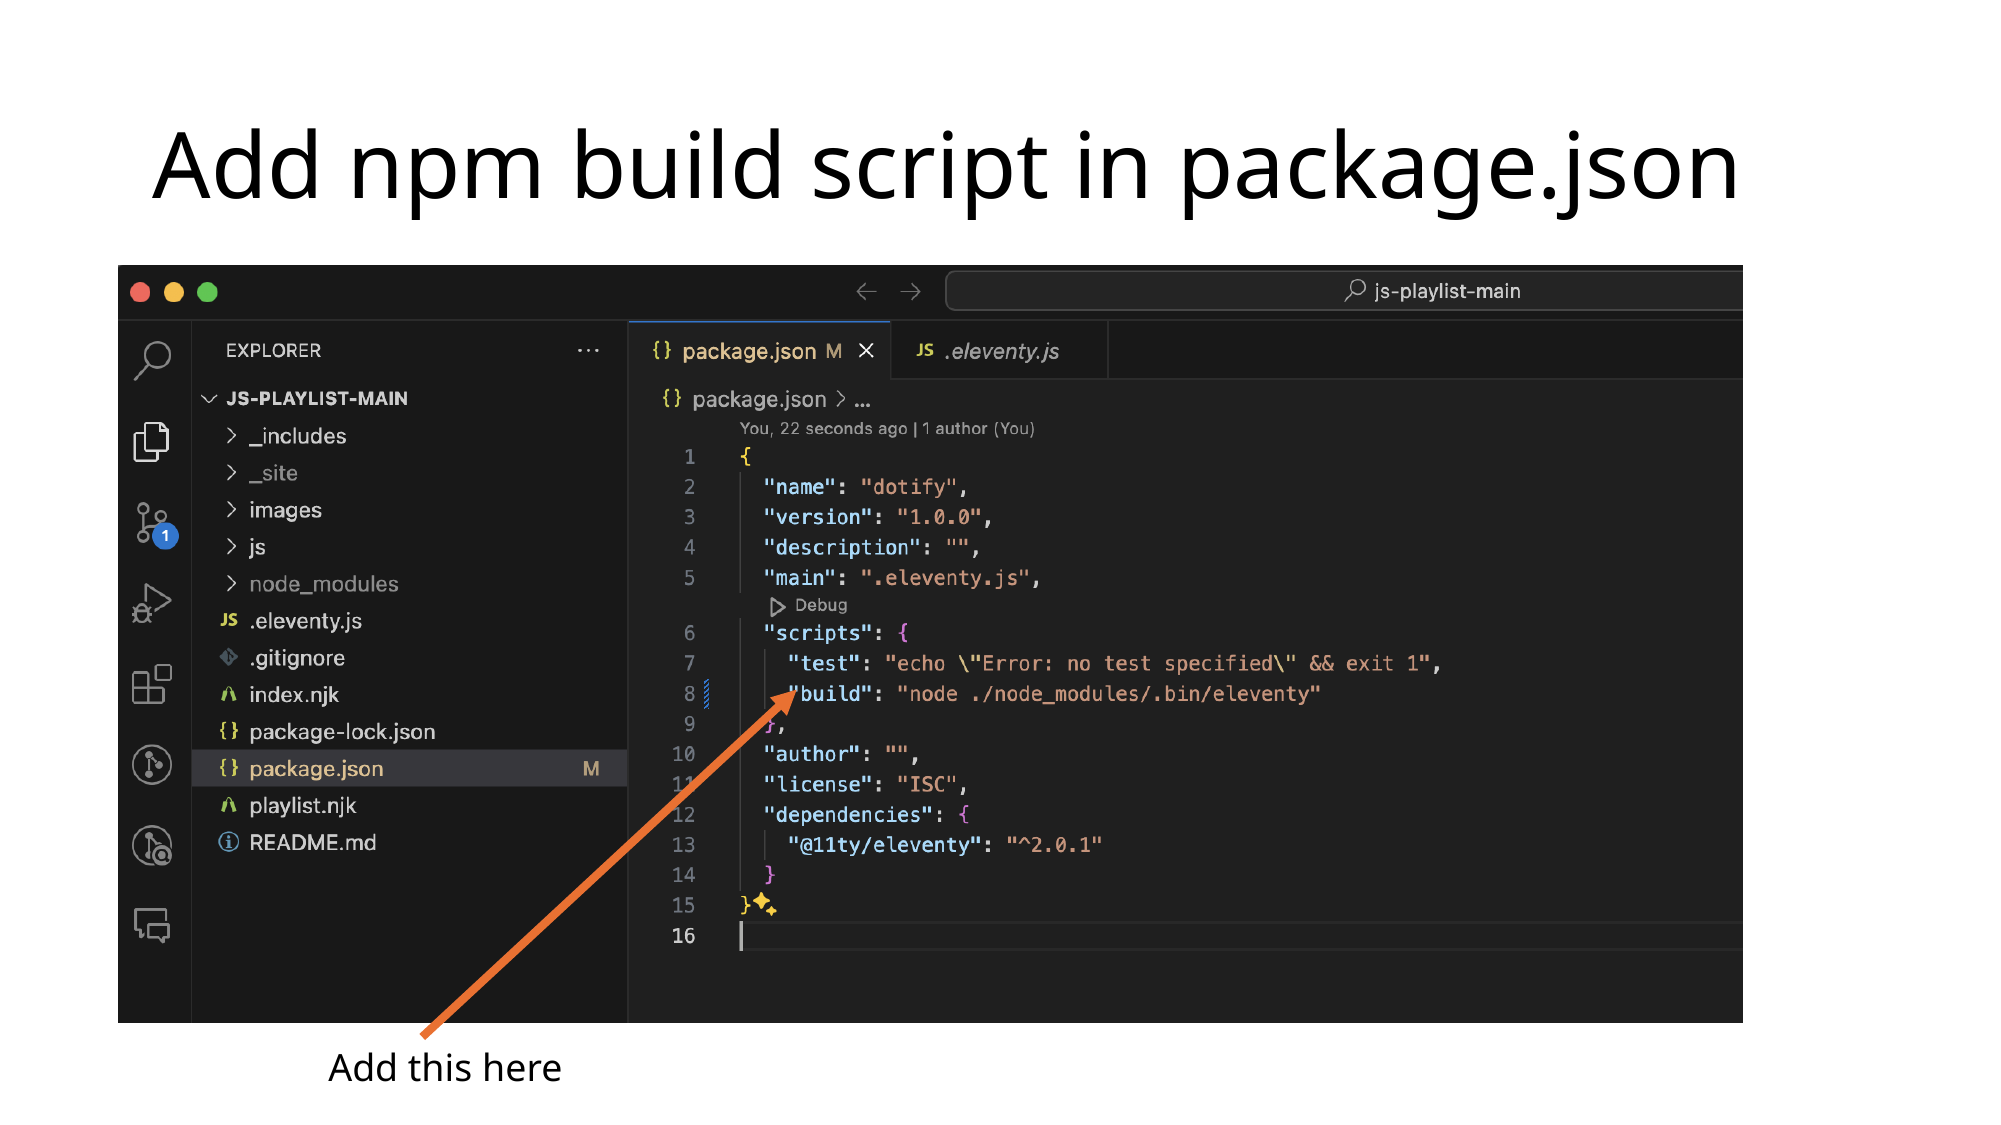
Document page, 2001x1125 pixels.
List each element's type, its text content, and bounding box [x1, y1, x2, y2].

text_box Add this here [313, 1036, 578, 1097]
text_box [421, 689, 798, 1038]
picture [117, 264, 1743, 1023]
title Add npm build script in package.json [137, 59, 1863, 278]
